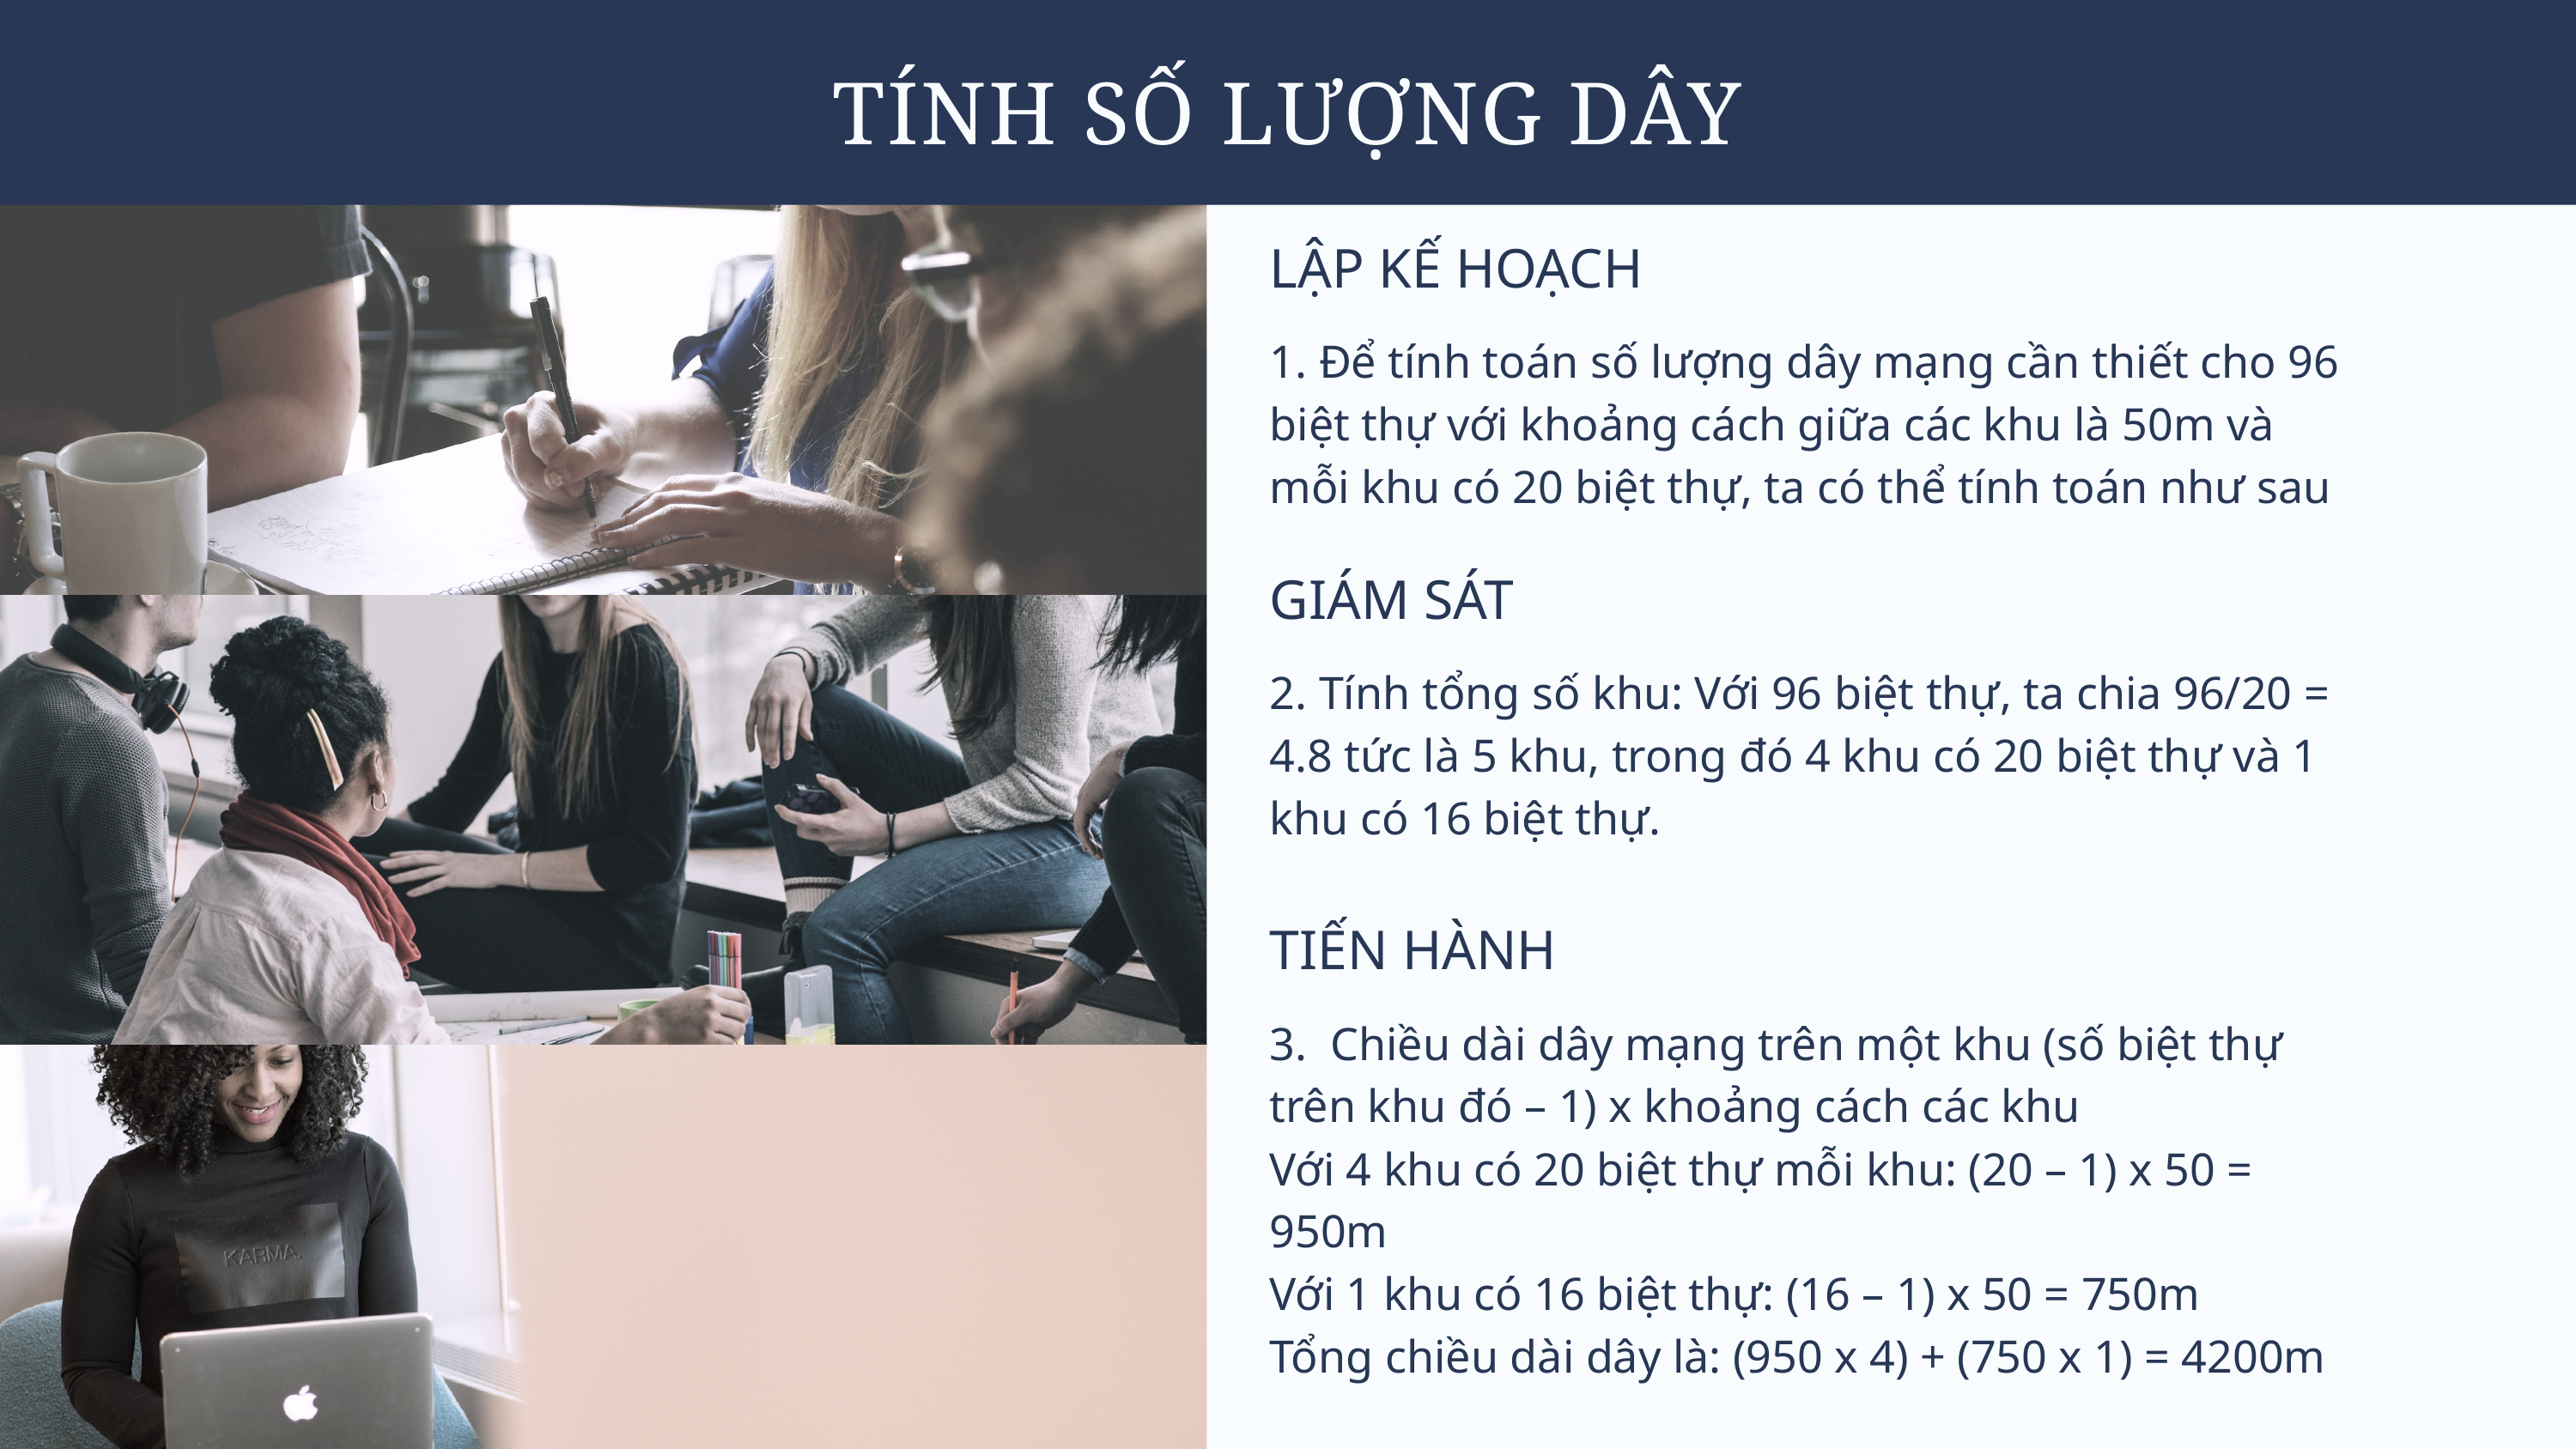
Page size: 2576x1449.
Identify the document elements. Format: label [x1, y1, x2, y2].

text_box [1269, 560, 2432, 961]
text_box [1269, 228, 2432, 560]
text_box [0, 0, 2576, 205]
text_box [0, 215, 1207, 1449]
text_box [1269, 967, 2432, 1449]
